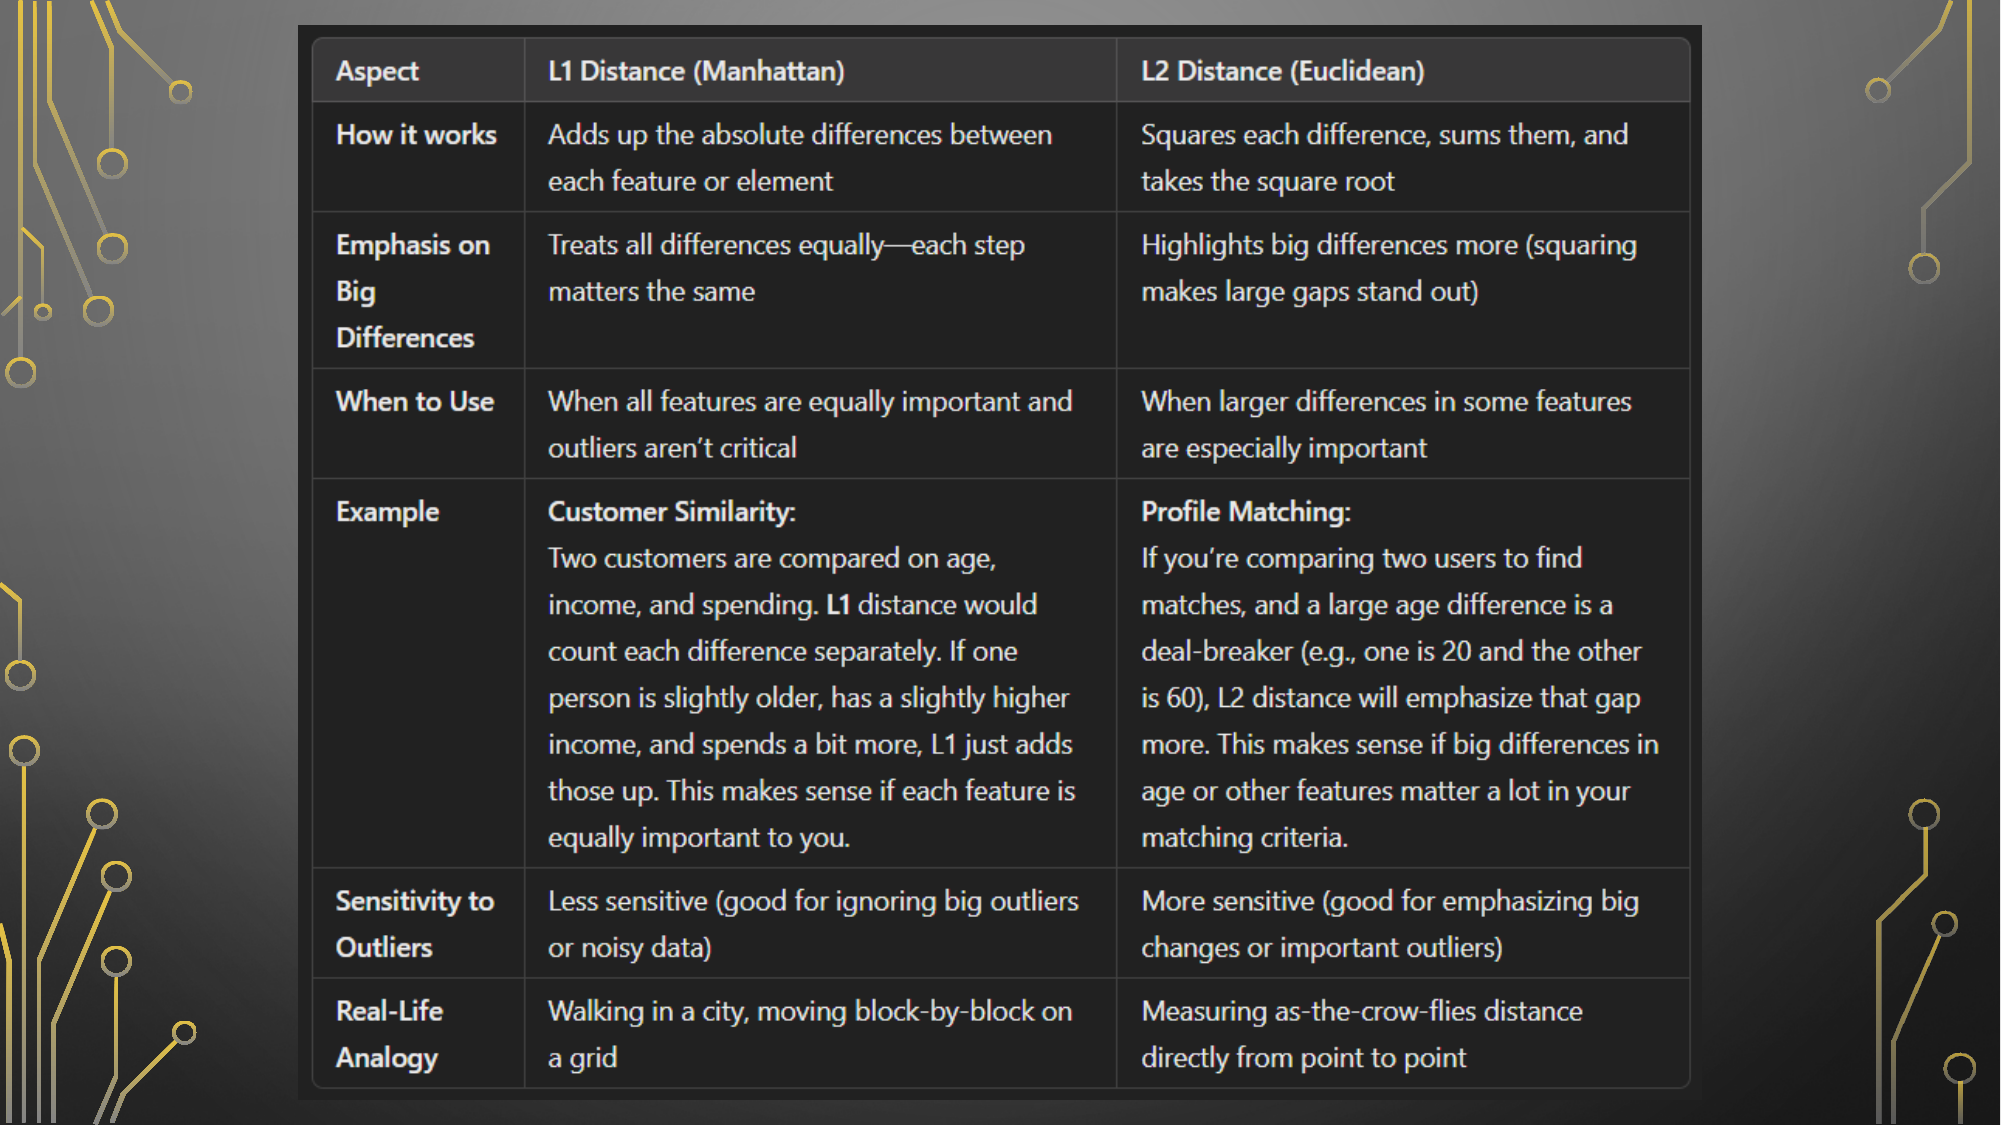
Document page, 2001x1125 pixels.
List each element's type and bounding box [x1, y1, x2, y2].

picture [298, 25, 1702, 1100]
